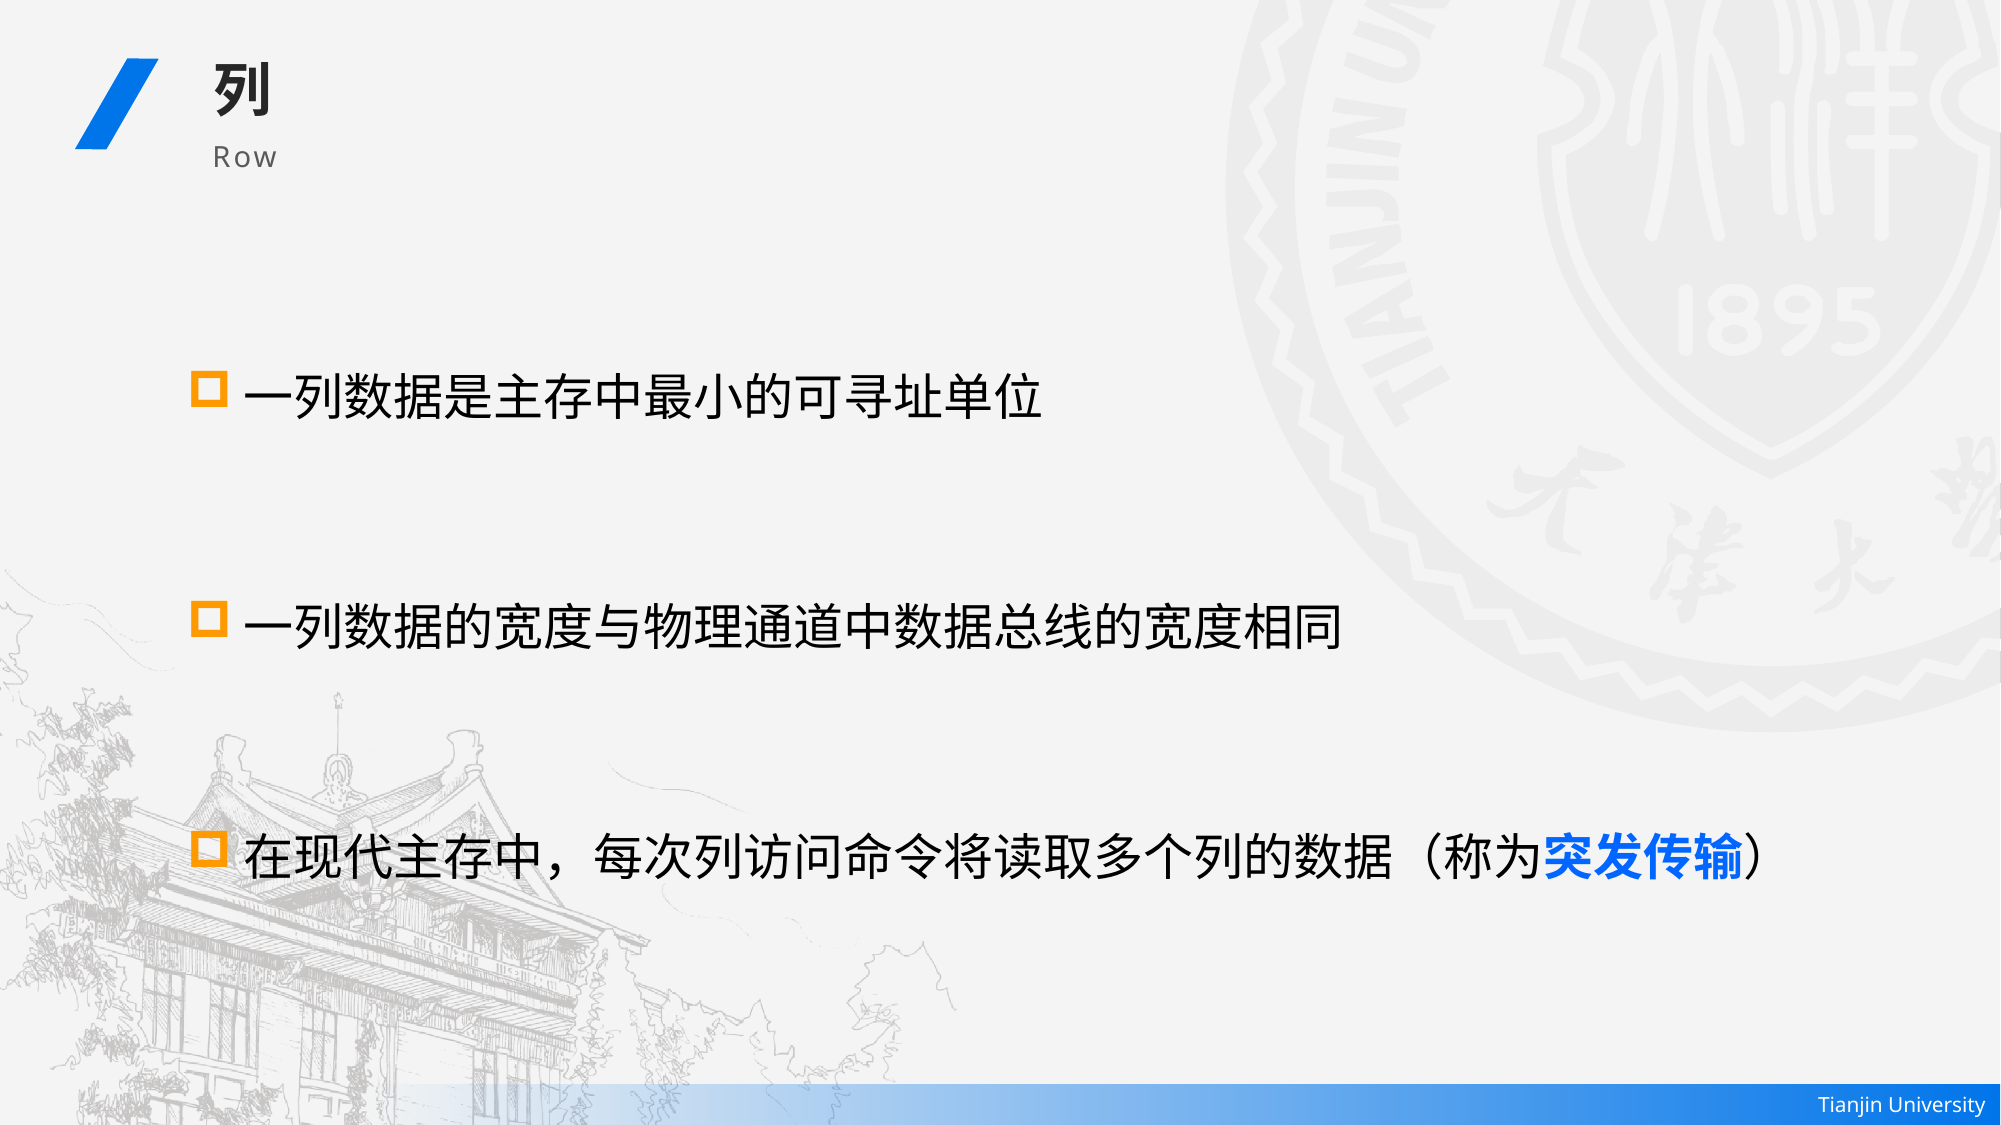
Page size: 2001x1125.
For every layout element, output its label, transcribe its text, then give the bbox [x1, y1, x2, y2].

text_box 一列数据是主存中最小的可寻址单位 一列数据的宽度与物理通道中数据总线的宽度相同 在现代主存中，每次列访问命令将读取多个列的数据（称为突发传输） [172, 328, 1826, 893]
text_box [148, 45, 341, 182]
text_box [74, 58, 148, 150]
